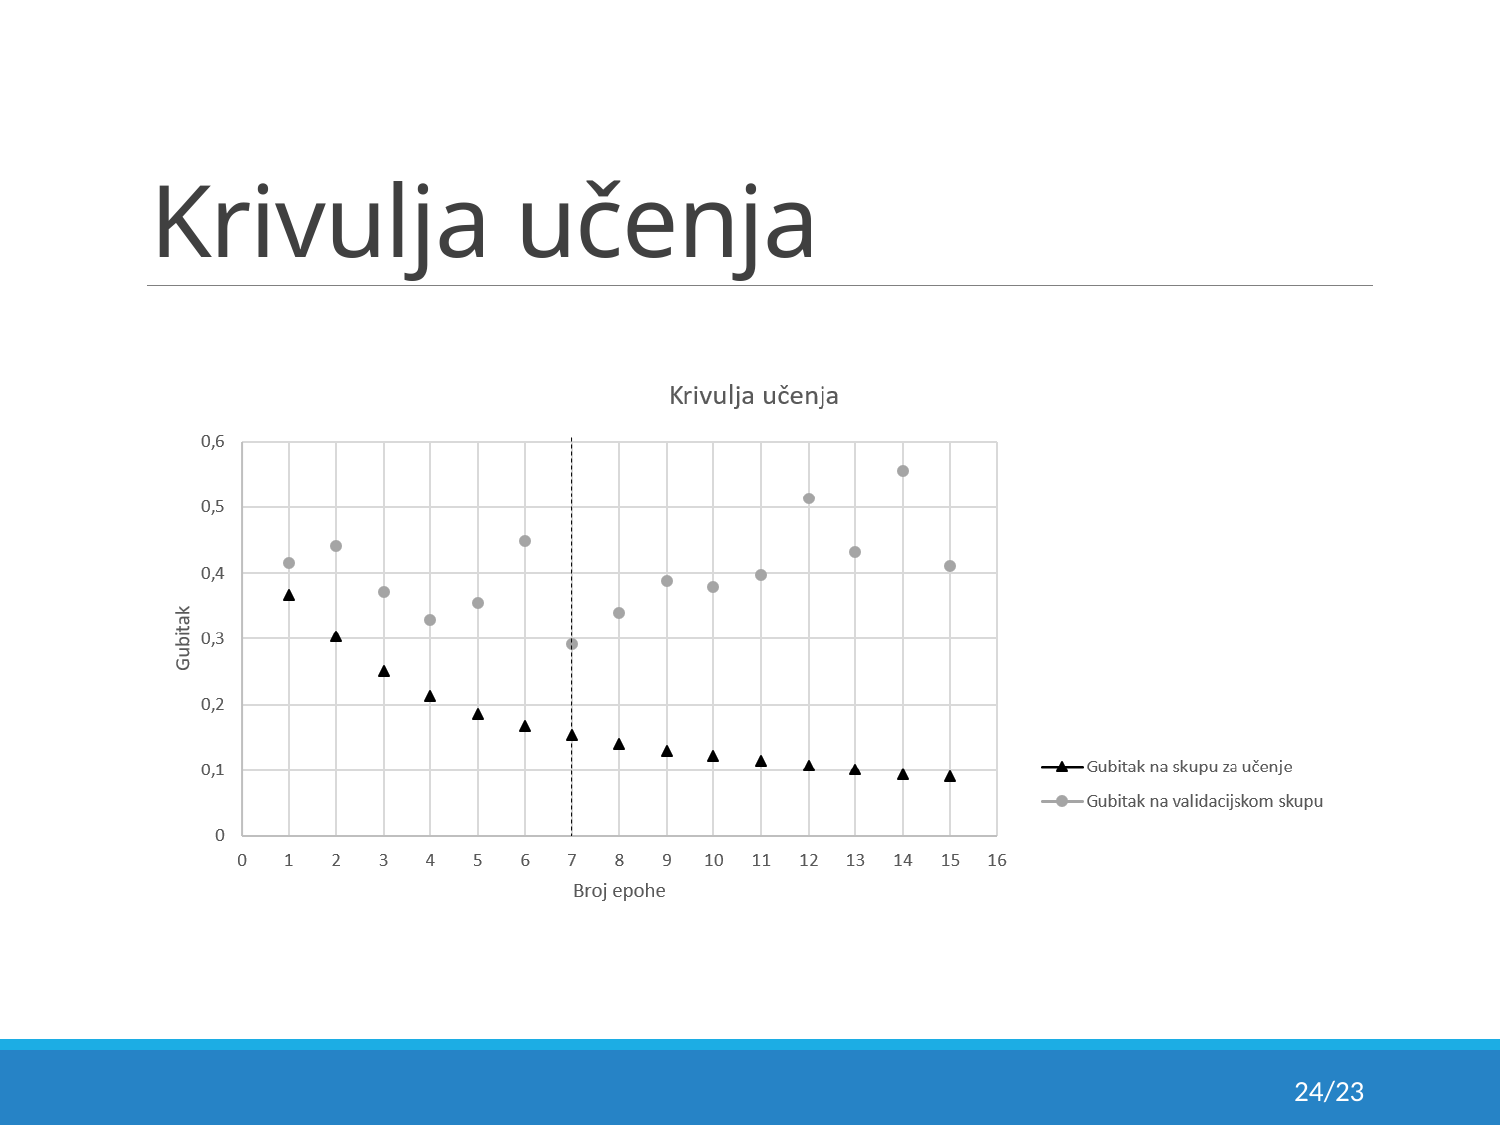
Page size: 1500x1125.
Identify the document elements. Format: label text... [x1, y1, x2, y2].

slide_number 24 [1218, 1059, 1380, 1120]
title Krivulja učenja [135, 47, 1373, 285]
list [134, 360, 1373, 906]
